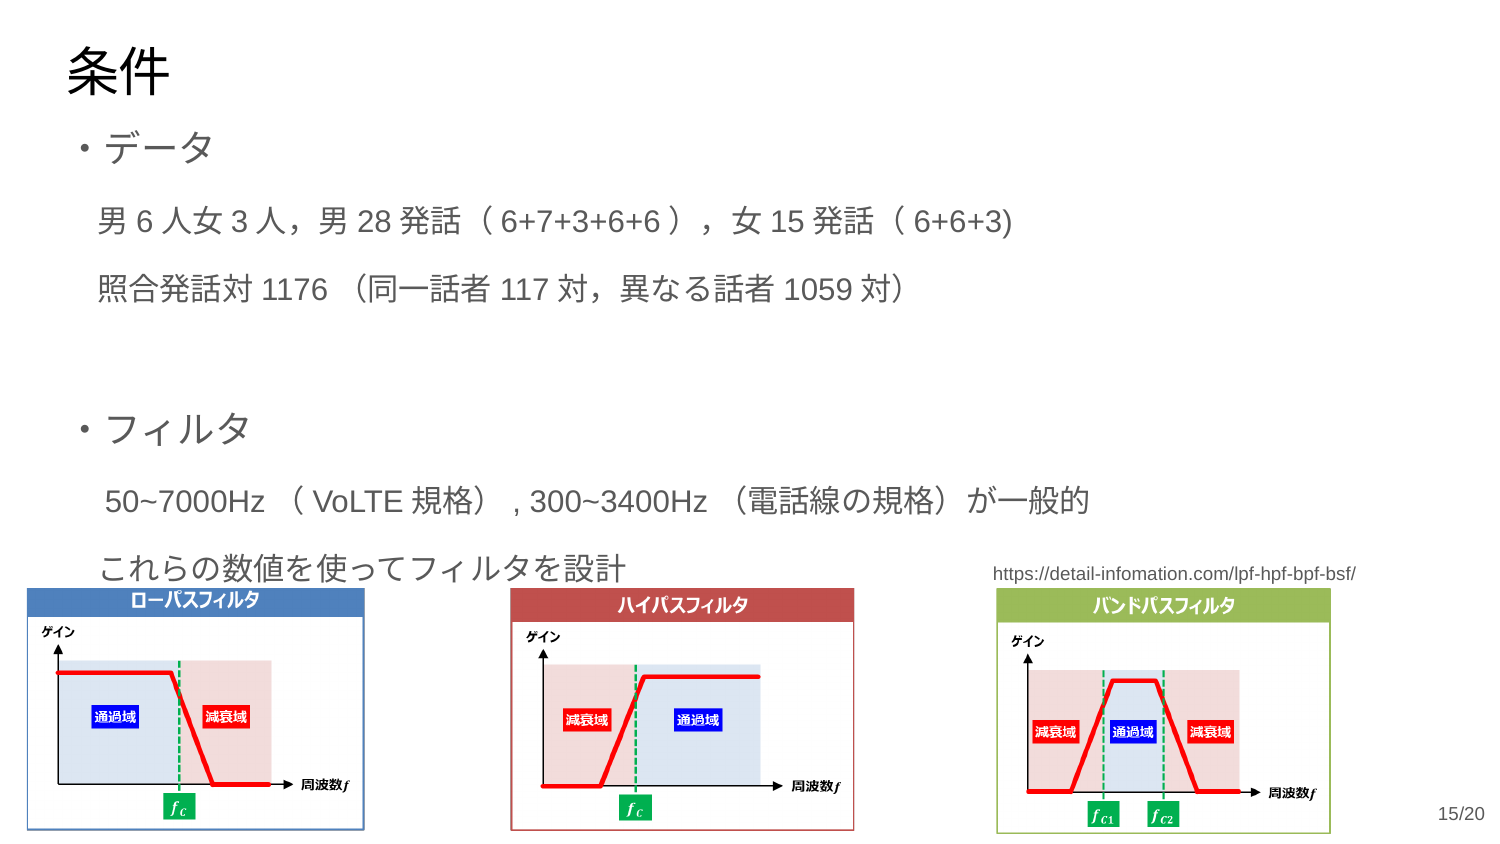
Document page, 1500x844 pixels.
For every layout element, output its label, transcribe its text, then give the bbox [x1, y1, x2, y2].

picture [26, 587, 366, 834]
text_box https://detail-infomation.com/lpf-hpf-bpf-bsf/ [977, 546, 1487, 581]
text_box 15/20 [1345, 790, 1500, 836]
title 条件 [51, 23, 1449, 103]
list ・データ 男6人女3人，男28発話（6+7+3+6+6），女15発話（6+6+3) 照合発話対1176（同一話者117対，異なる話者1059対） ・フィルタ 50~7000Hz（VoLTE規格）, 300~3400Hz（電話線の規格）が一般的 これらの数値を使ってフィルタを設計 [51, 103, 1449, 700]
picture [996, 587, 1332, 834]
picture [507, 587, 855, 834]
